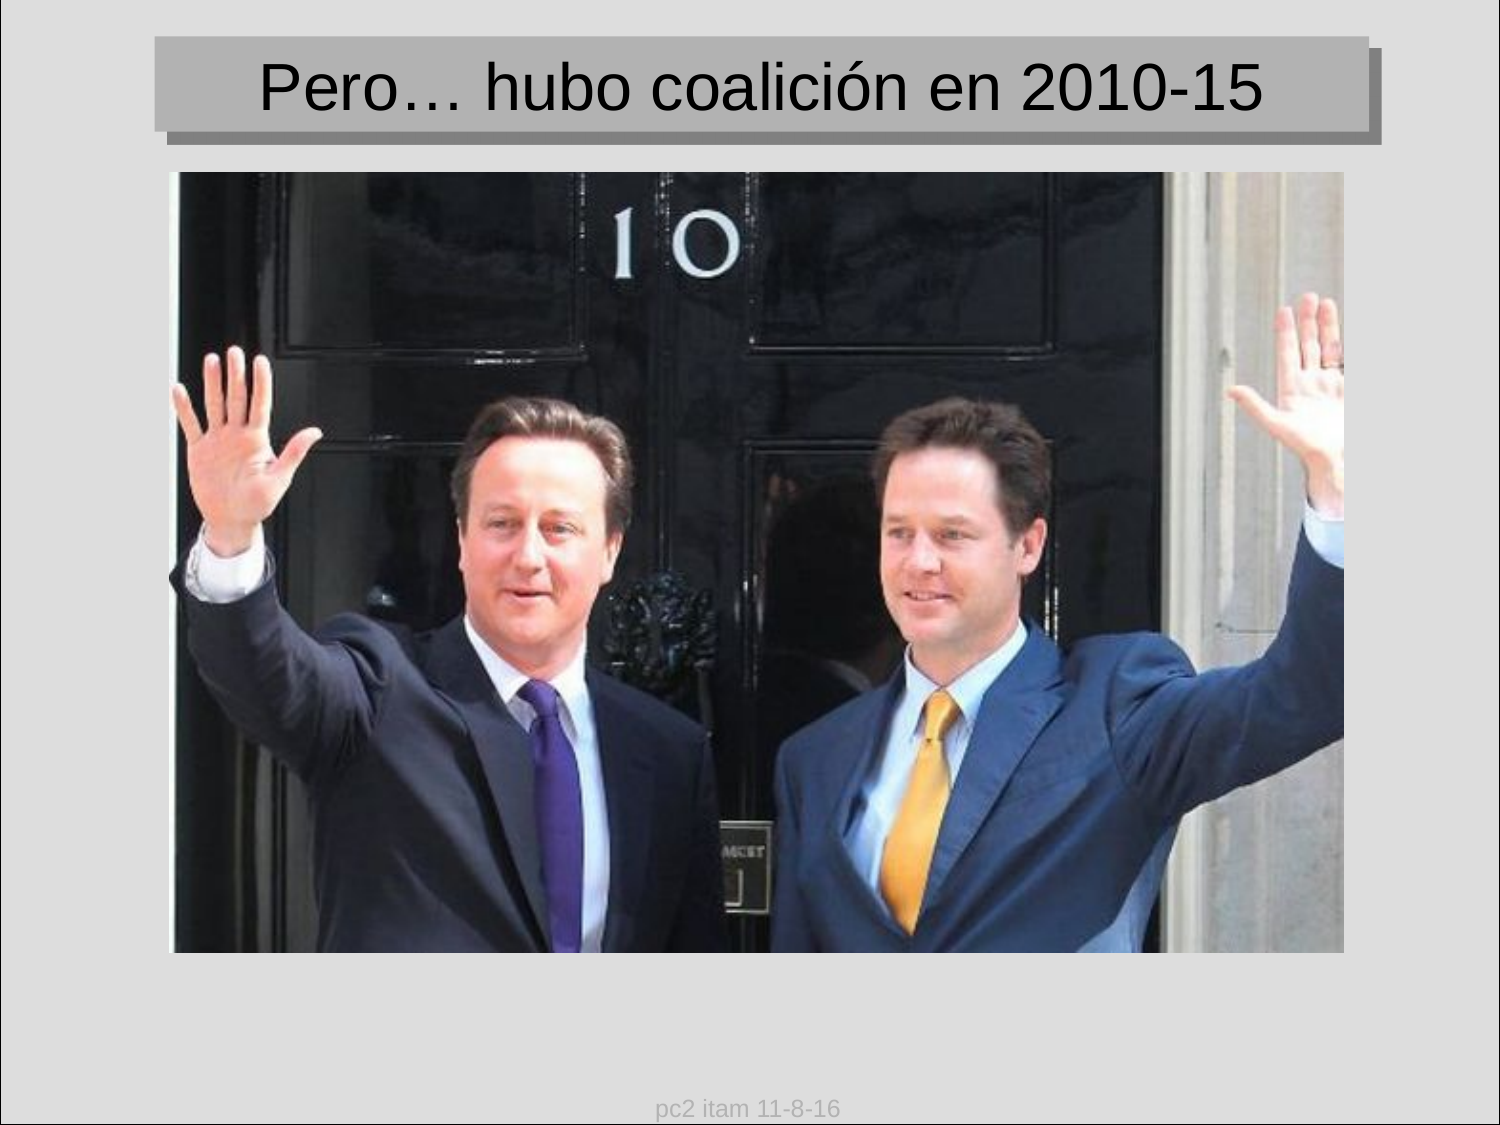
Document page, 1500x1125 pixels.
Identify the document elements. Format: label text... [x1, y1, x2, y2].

picture [168, 171, 1344, 954]
text_box Pero… hubo coalición en 2010-15 [154, 36, 1370, 132]
